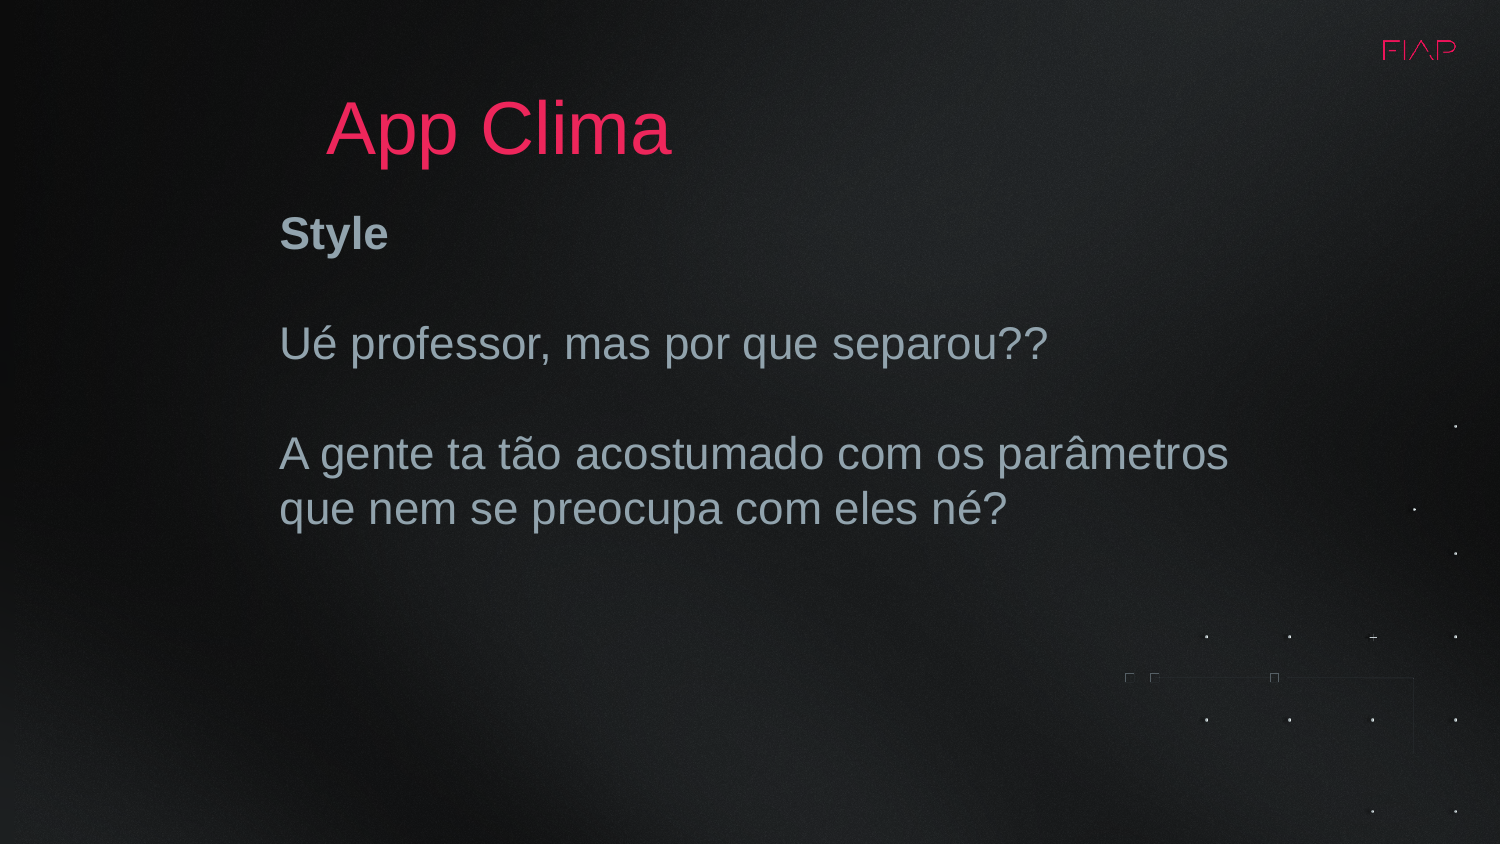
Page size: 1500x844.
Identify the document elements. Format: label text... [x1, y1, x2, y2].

text_box Style Ué professor, mas por que separou?? A gente ta tão acostumado com os parâmetros que nem se preocupa com eles né? [264, 196, 1292, 596]
text_box App Clima [311, 72, 1126, 177]
picture [0, 0, 1500, 844]
